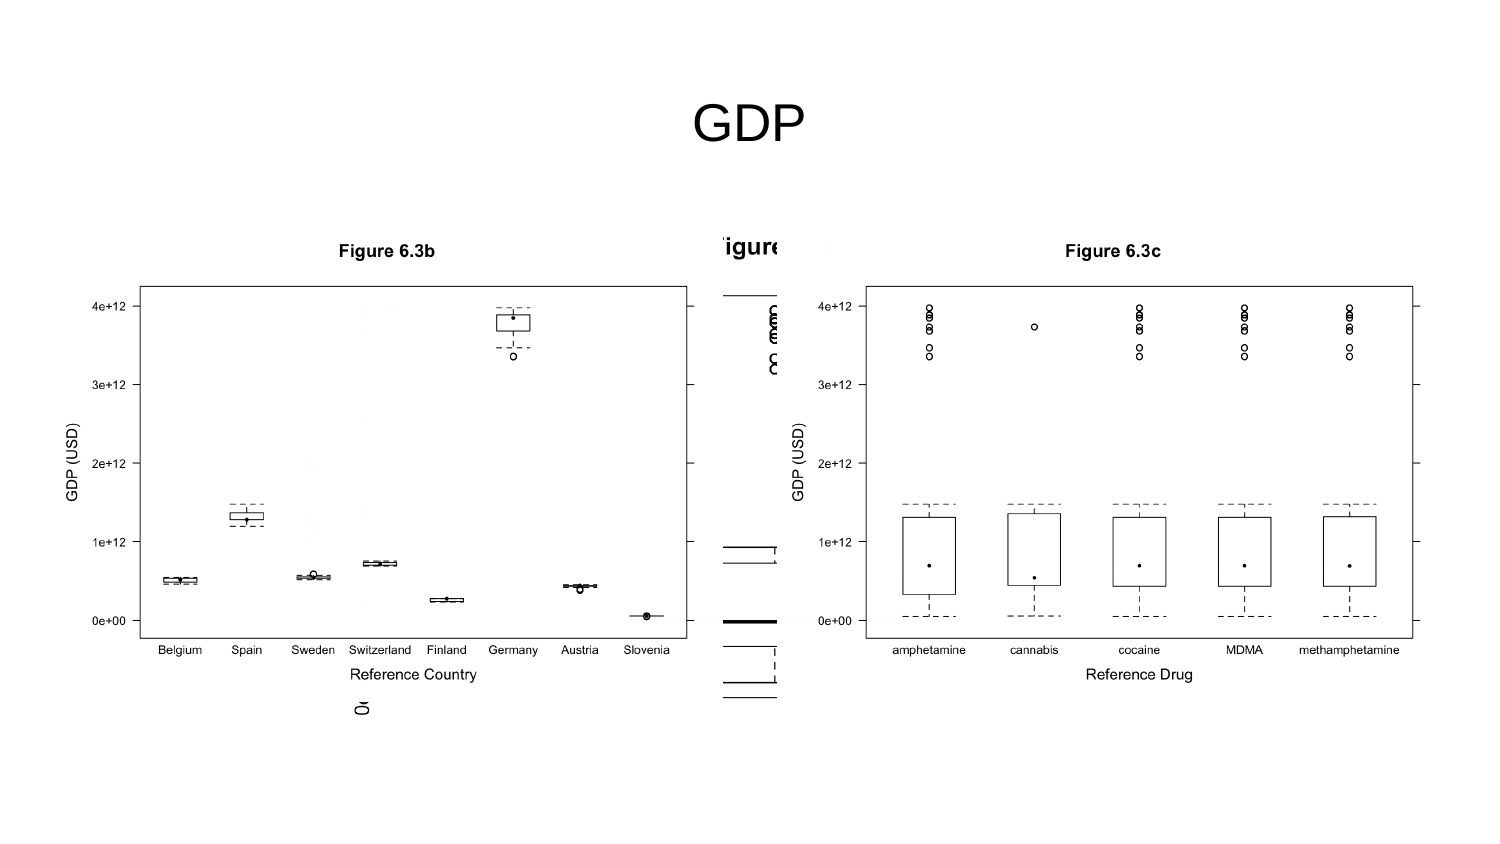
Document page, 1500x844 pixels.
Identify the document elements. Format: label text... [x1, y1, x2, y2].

picture [50, 195, 1450, 823]
title GDP [51, 72, 1449, 167]
